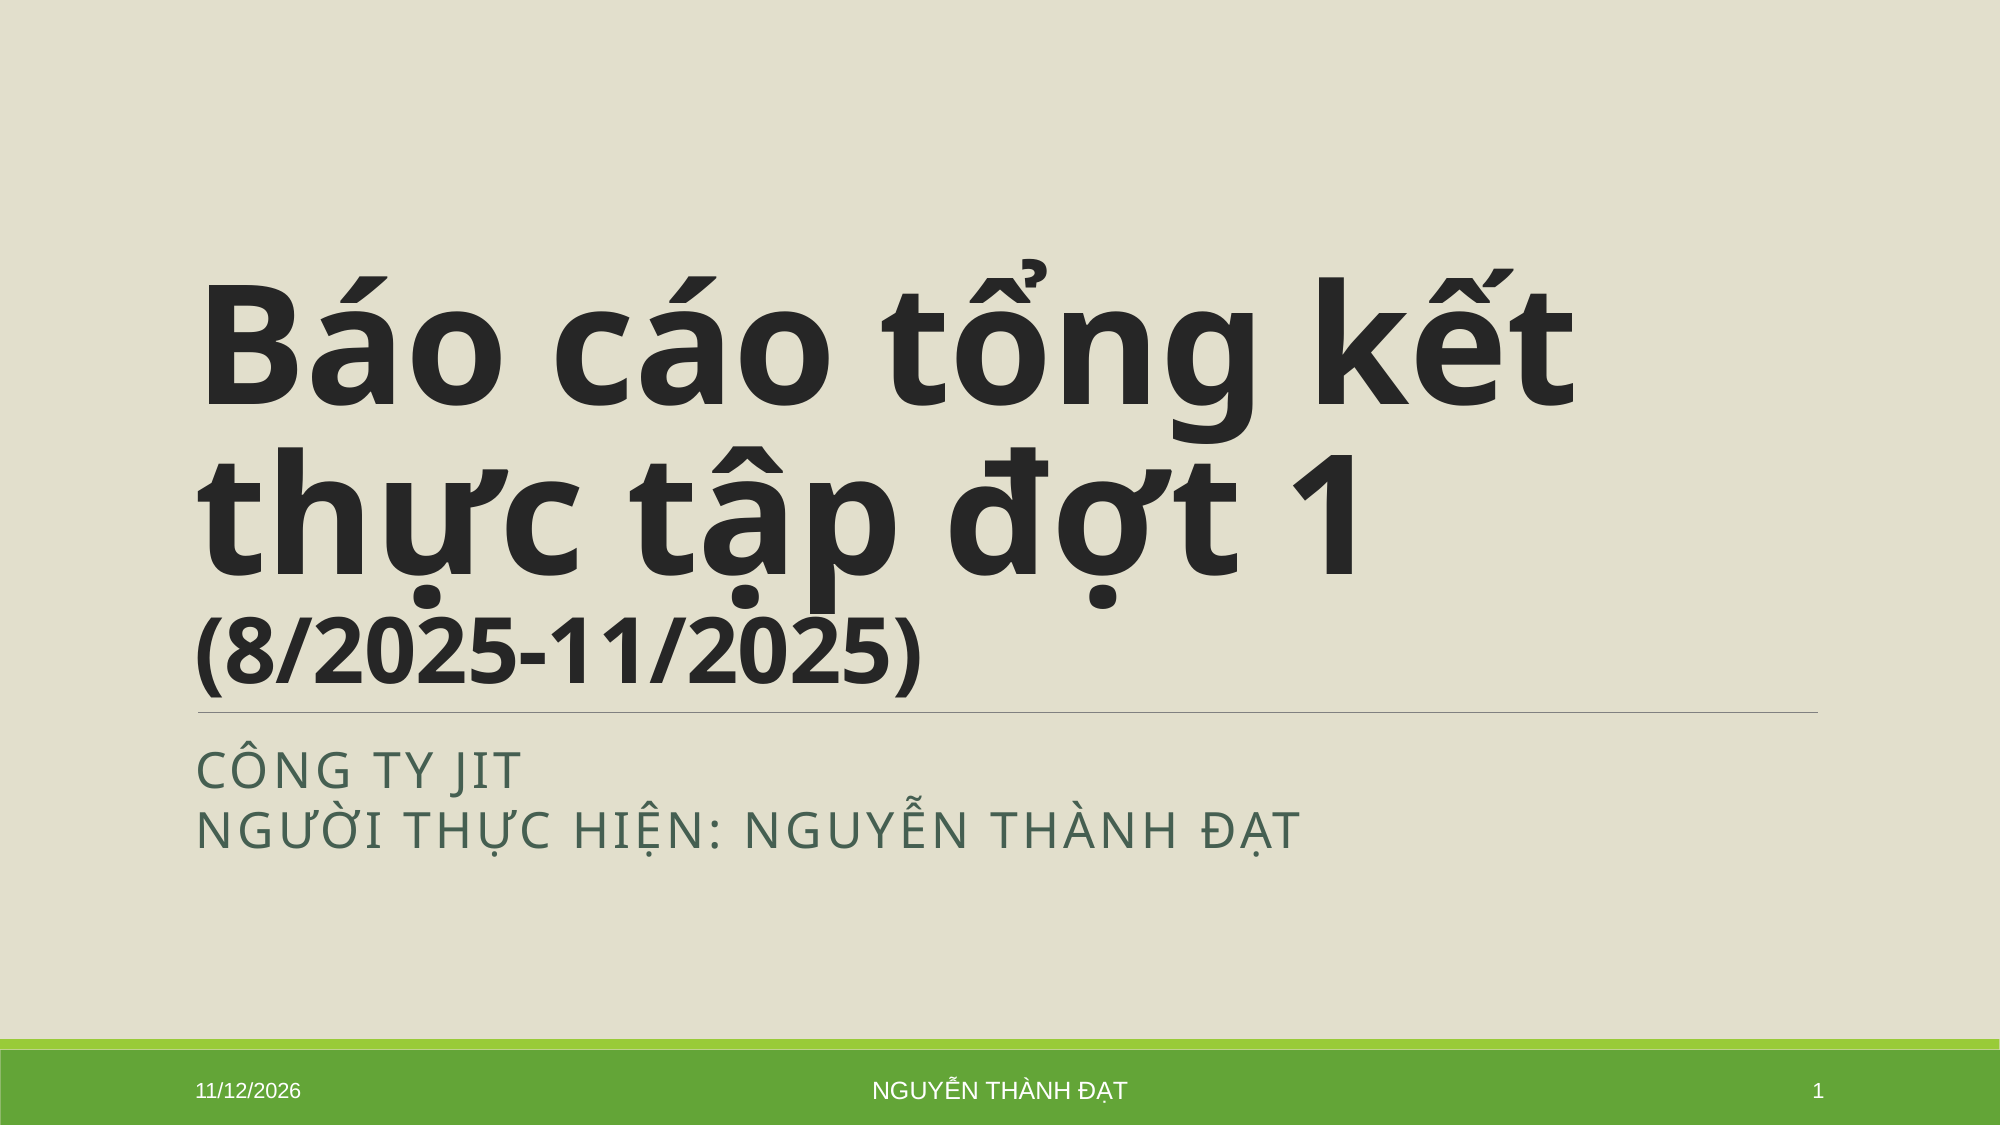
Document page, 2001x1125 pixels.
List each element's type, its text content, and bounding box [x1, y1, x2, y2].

subtitle CÔNG TY jit ngƯỜI THỰC HIỆN: NguyễN thành đạt [180, 730, 1831, 919]
slide_number 1 [1624, 1059, 1840, 1120]
title Báo cáo tổng kết thực tập đợt 1 (8/2025-11/2025) [180, 124, 1830, 710]
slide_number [180, 1059, 586, 1120]
footer Nguyễn Thành Đạt [604, 1059, 1396, 1120]
